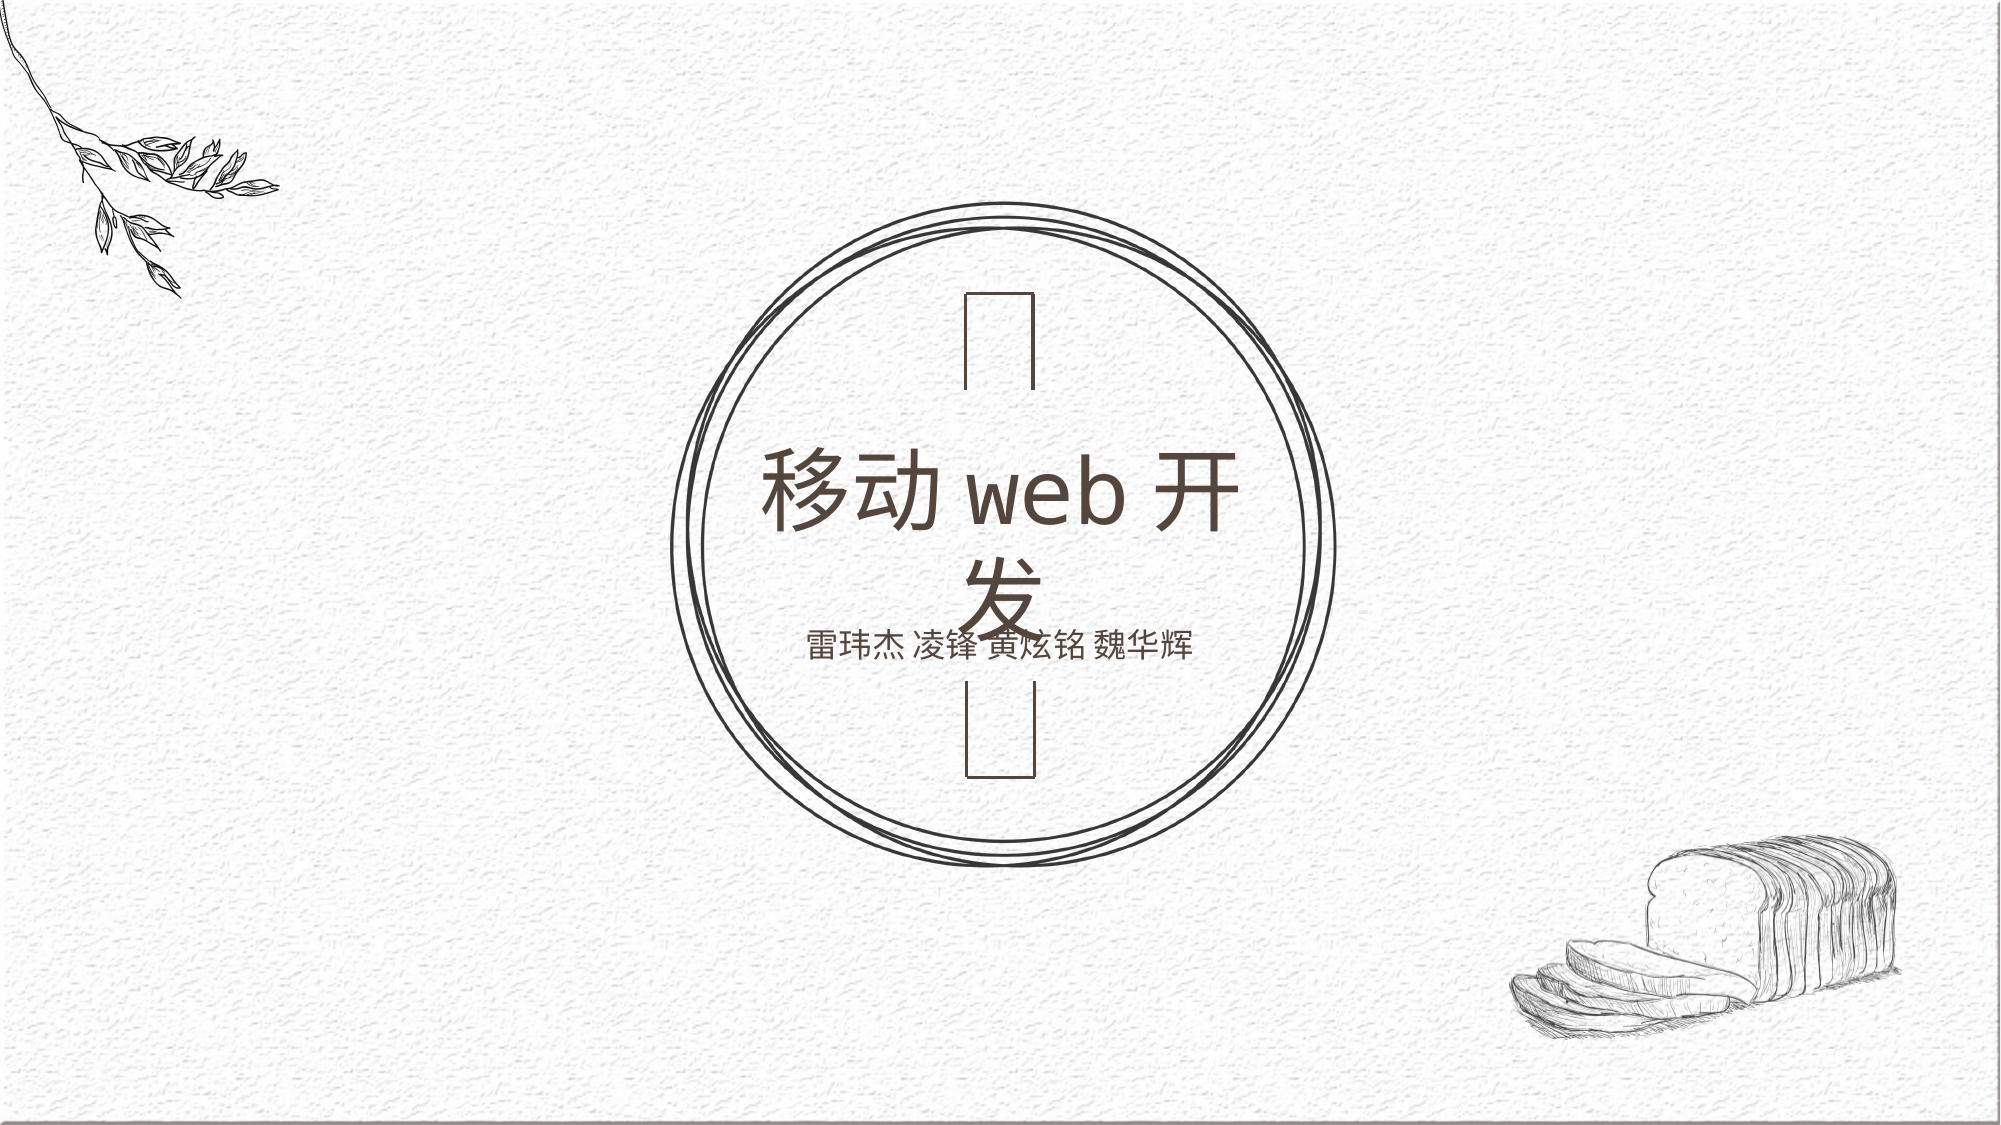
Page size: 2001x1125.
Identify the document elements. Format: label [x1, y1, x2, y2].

picture [0, 0, 2001, 1125]
text_box [965, 293, 1035, 391]
text_box [966, 680, 1036, 778]
